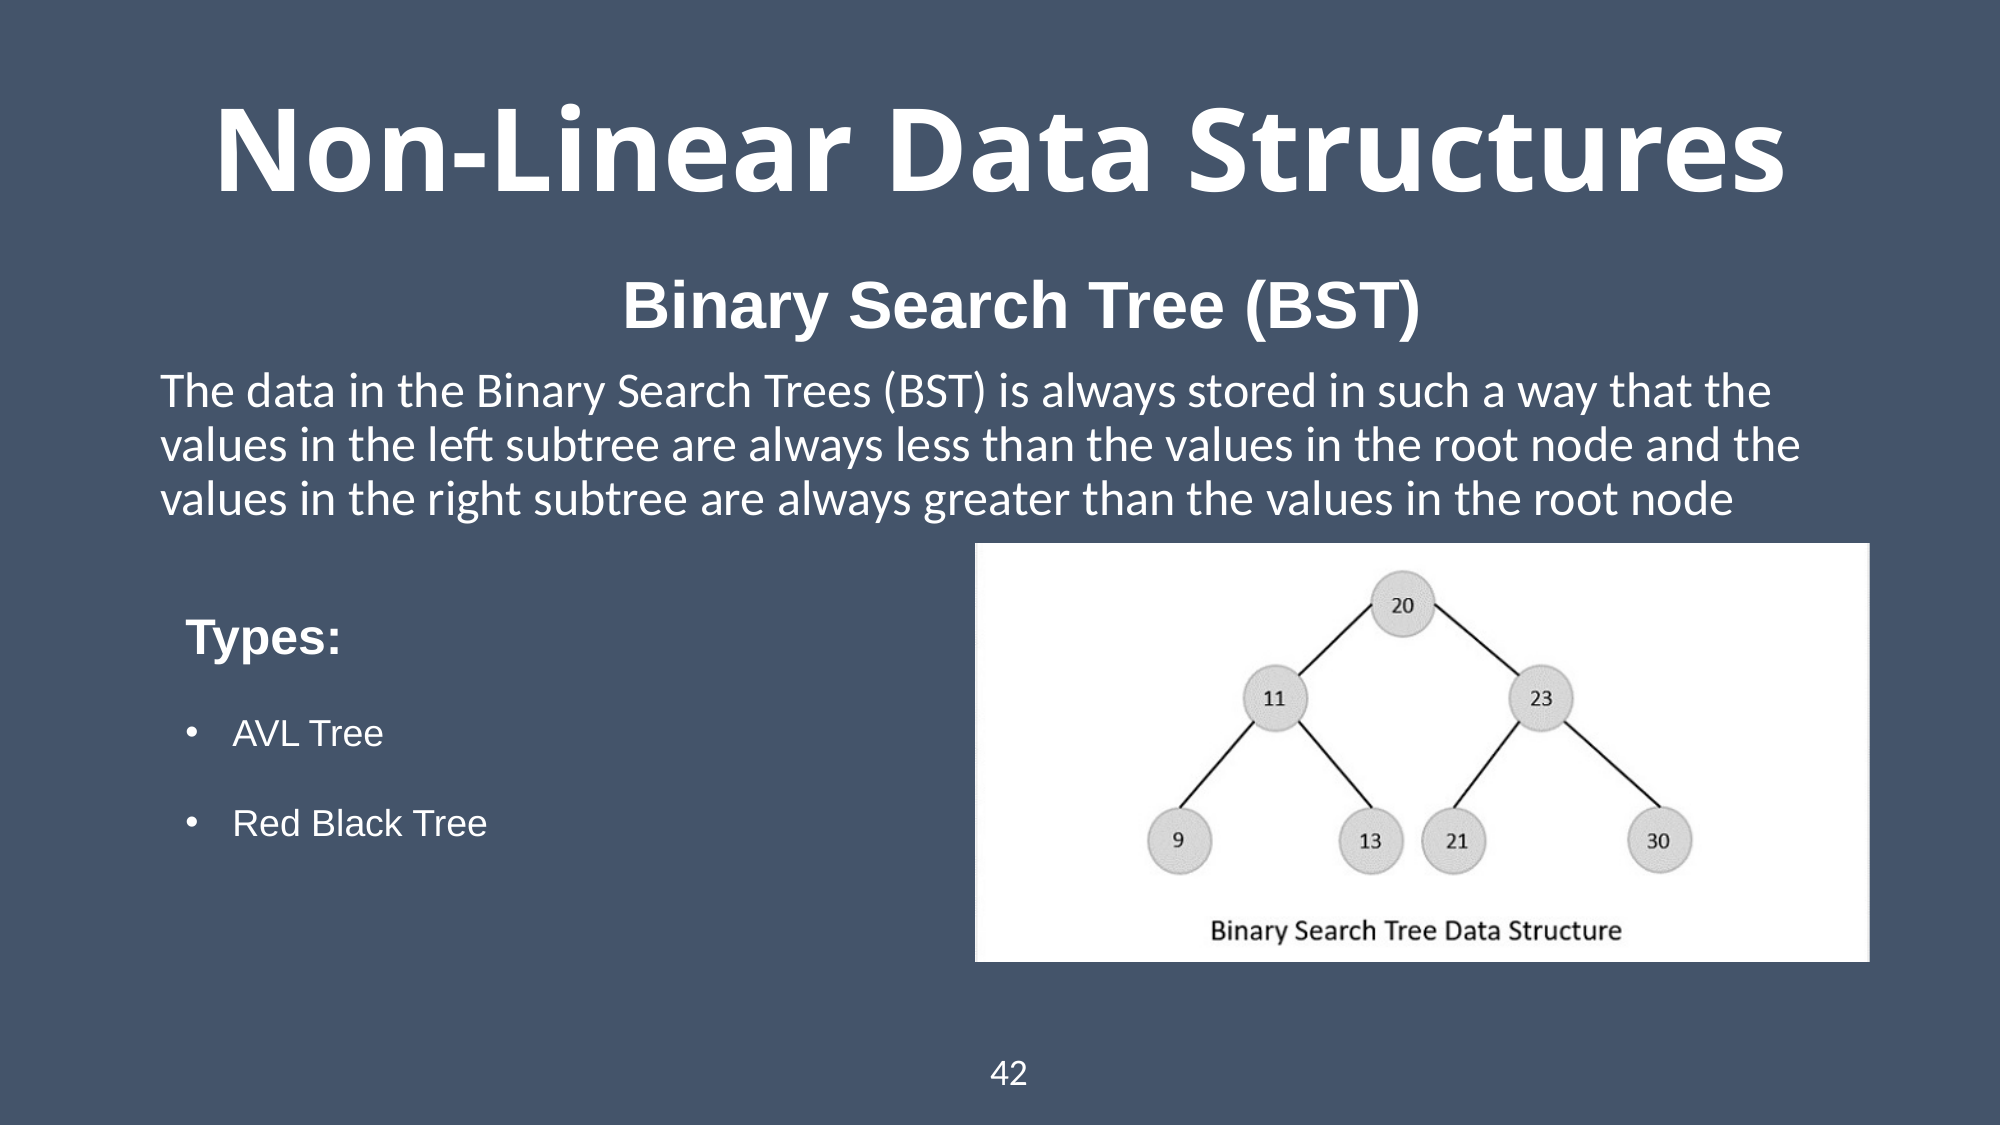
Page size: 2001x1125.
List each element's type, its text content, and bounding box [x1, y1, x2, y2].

text_box 42 [975, 1040, 1050, 1101]
subtitle Binary Search Tree (BST) The data in the Binary Search Trees (BST) is always stored in such a way that the values in the left subtree are always less than the values in the root node and the values in the right subtree are always greater than the values in the root node [145, 263, 1900, 563]
text_box Types: AVL Tree Red Black Tree [170, 596, 732, 852]
title Non-Linear Data Structures [170, 53, 1830, 224]
picture [975, 543, 1870, 962]
